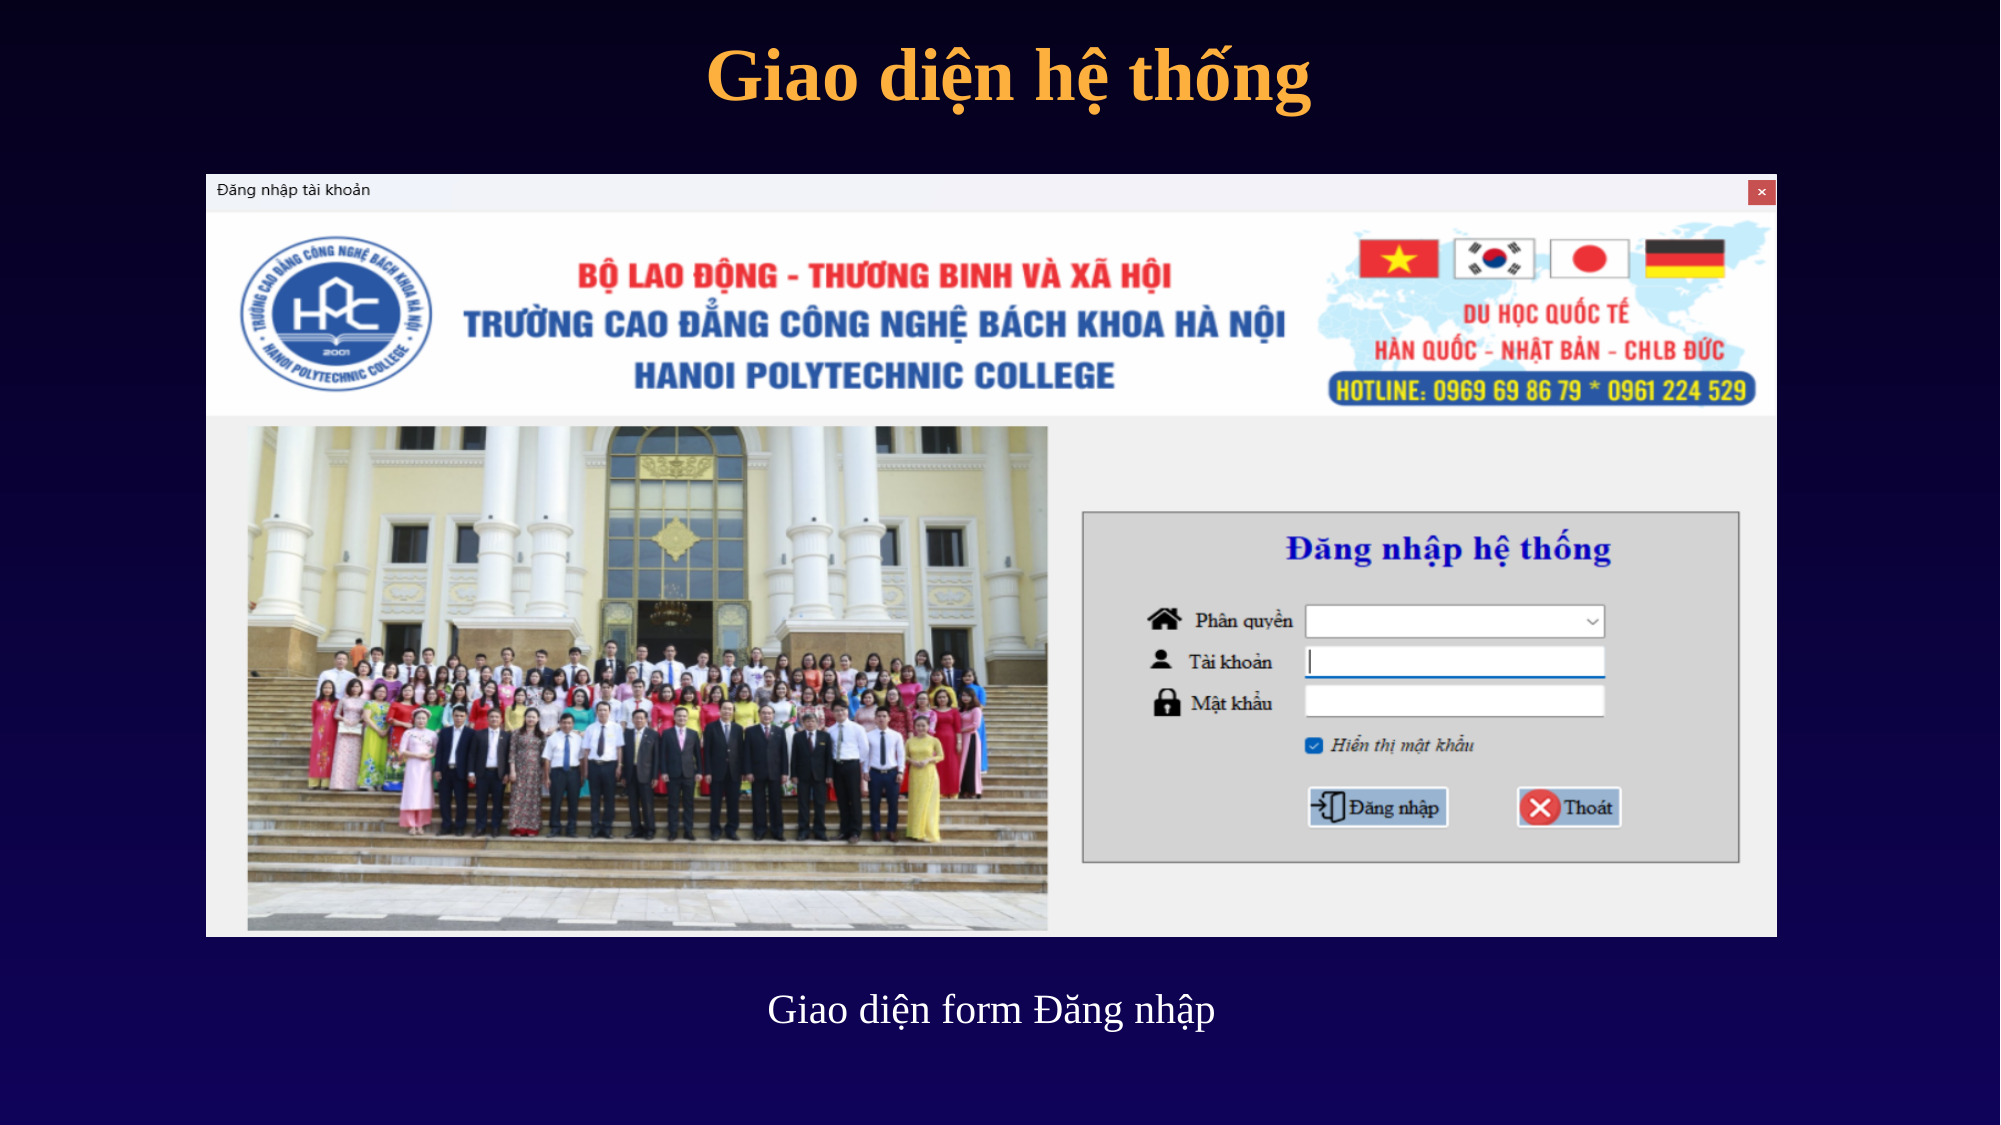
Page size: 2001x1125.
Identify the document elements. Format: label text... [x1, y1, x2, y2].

text_box Giao diện form Đăng nhập [752, 970, 1232, 1039]
text_box Giao diện hệ thống [517, 18, 1500, 123]
picture [206, 174, 1777, 937]
